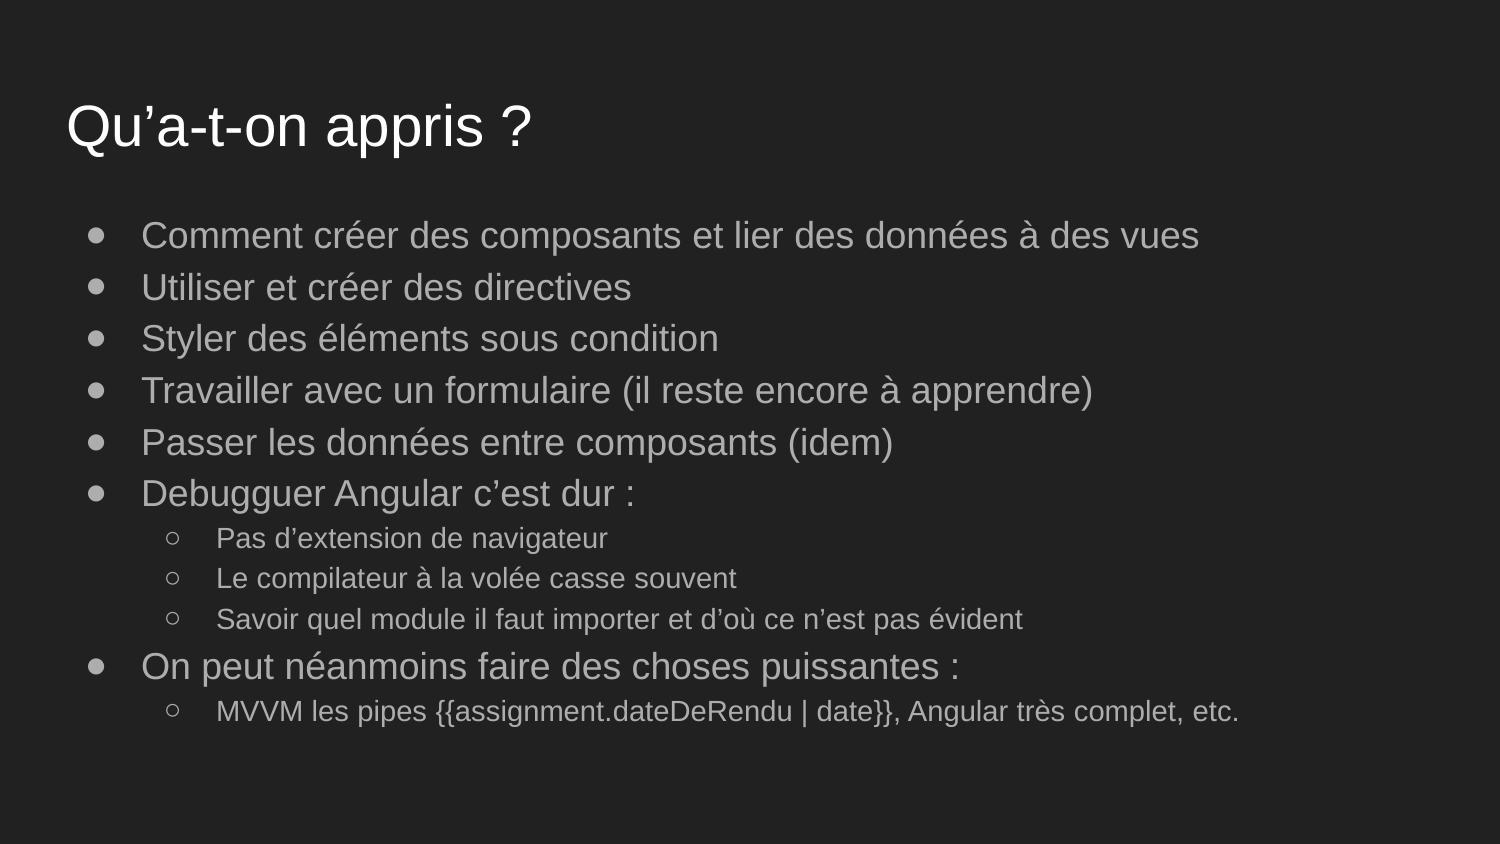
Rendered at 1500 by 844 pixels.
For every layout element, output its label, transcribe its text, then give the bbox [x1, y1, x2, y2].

list Comment créer des composants et lier des données à des vues Utiliser et créer des directives Styler des éléments sous condition Travailler avec un formulaire (il reste encore à apprendre) Passer les données entre composants (idem) Debugguer Angular c’est dur : Pas d’extension de navigateur Le compilateur à la volée casse souvent Savoir quel module il faut importer et d’où ce n’est pas évident On peut néanmoins faire des choses puissantes : MVVM les pipes {{assignment.dateDeRendu | date}}, Angular très complet, etc. [51, 189, 1449, 750]
title Qu’a-t-on appris ? [51, 72, 1449, 167]
